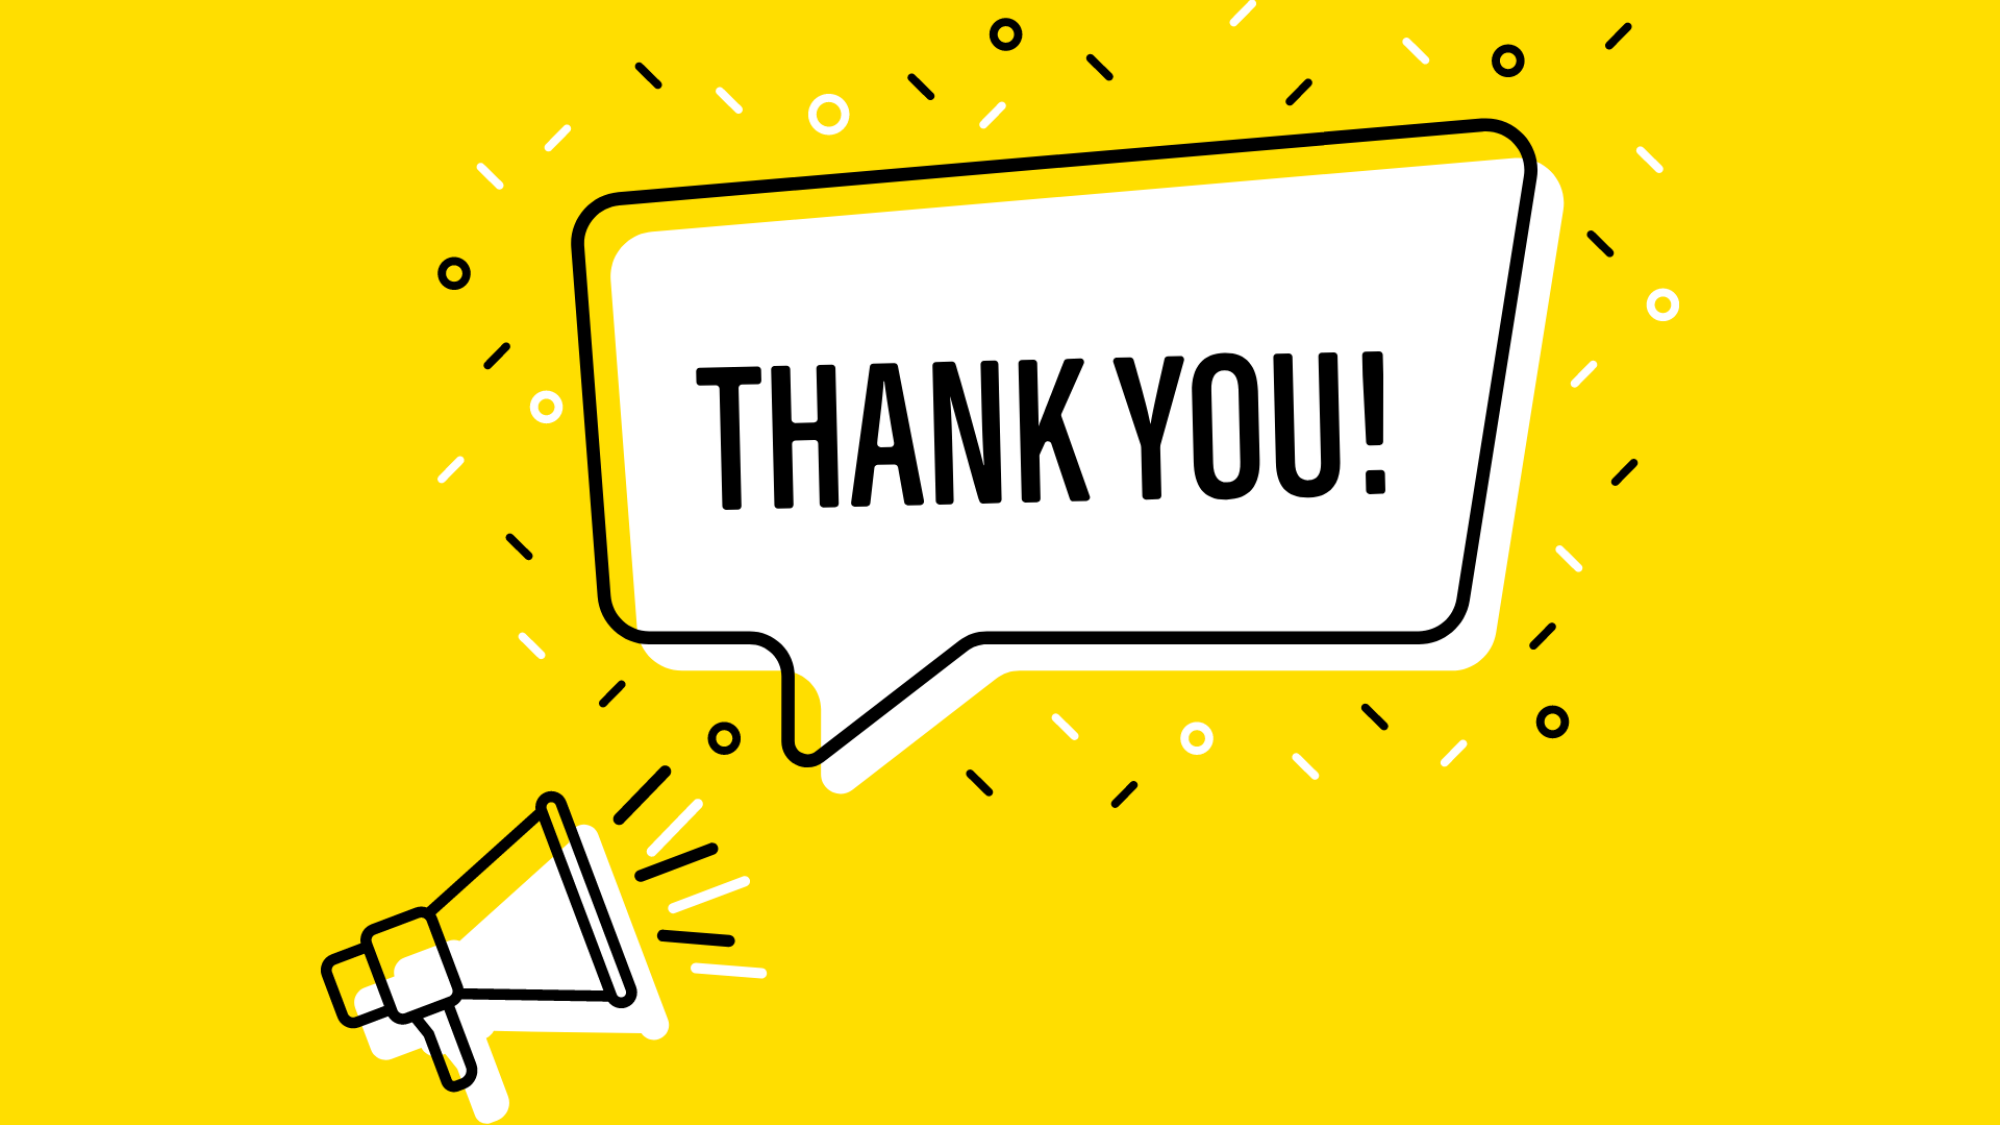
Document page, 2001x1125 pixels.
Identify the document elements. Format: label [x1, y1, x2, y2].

list [0, 0, 2000, 1125]
